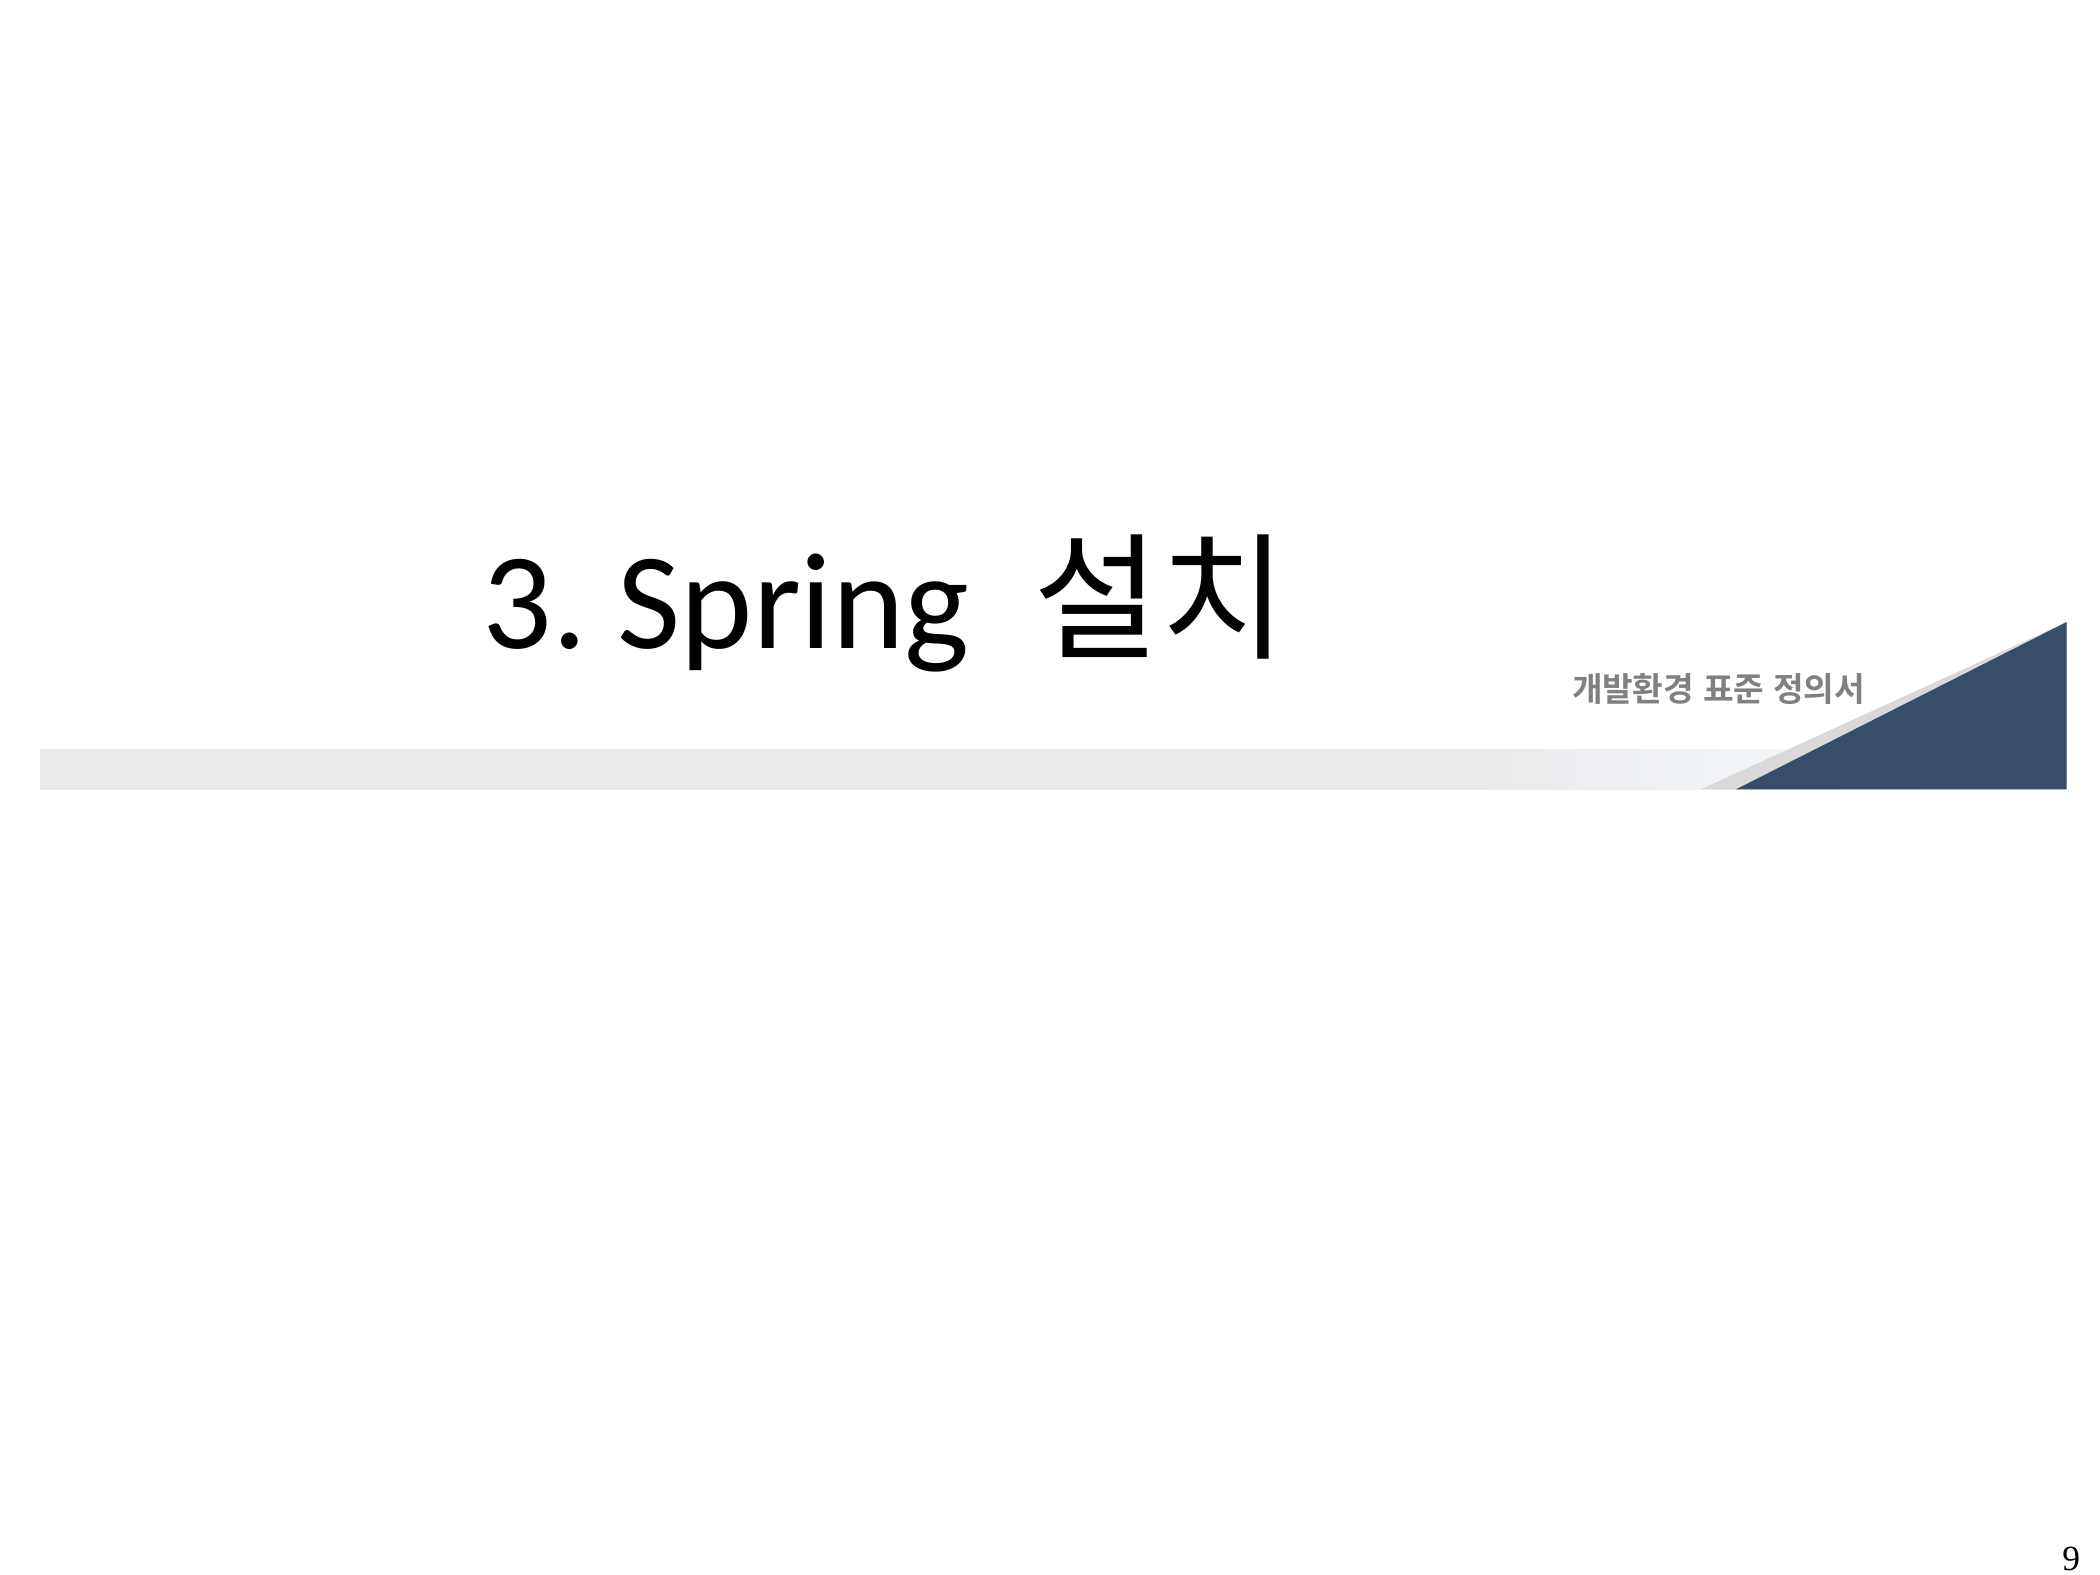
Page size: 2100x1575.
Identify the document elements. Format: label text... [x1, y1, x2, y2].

slide_number 9 [1611, 1536, 2100, 1575]
title 3. Spring 설치 [34, 421, 1736, 788]
